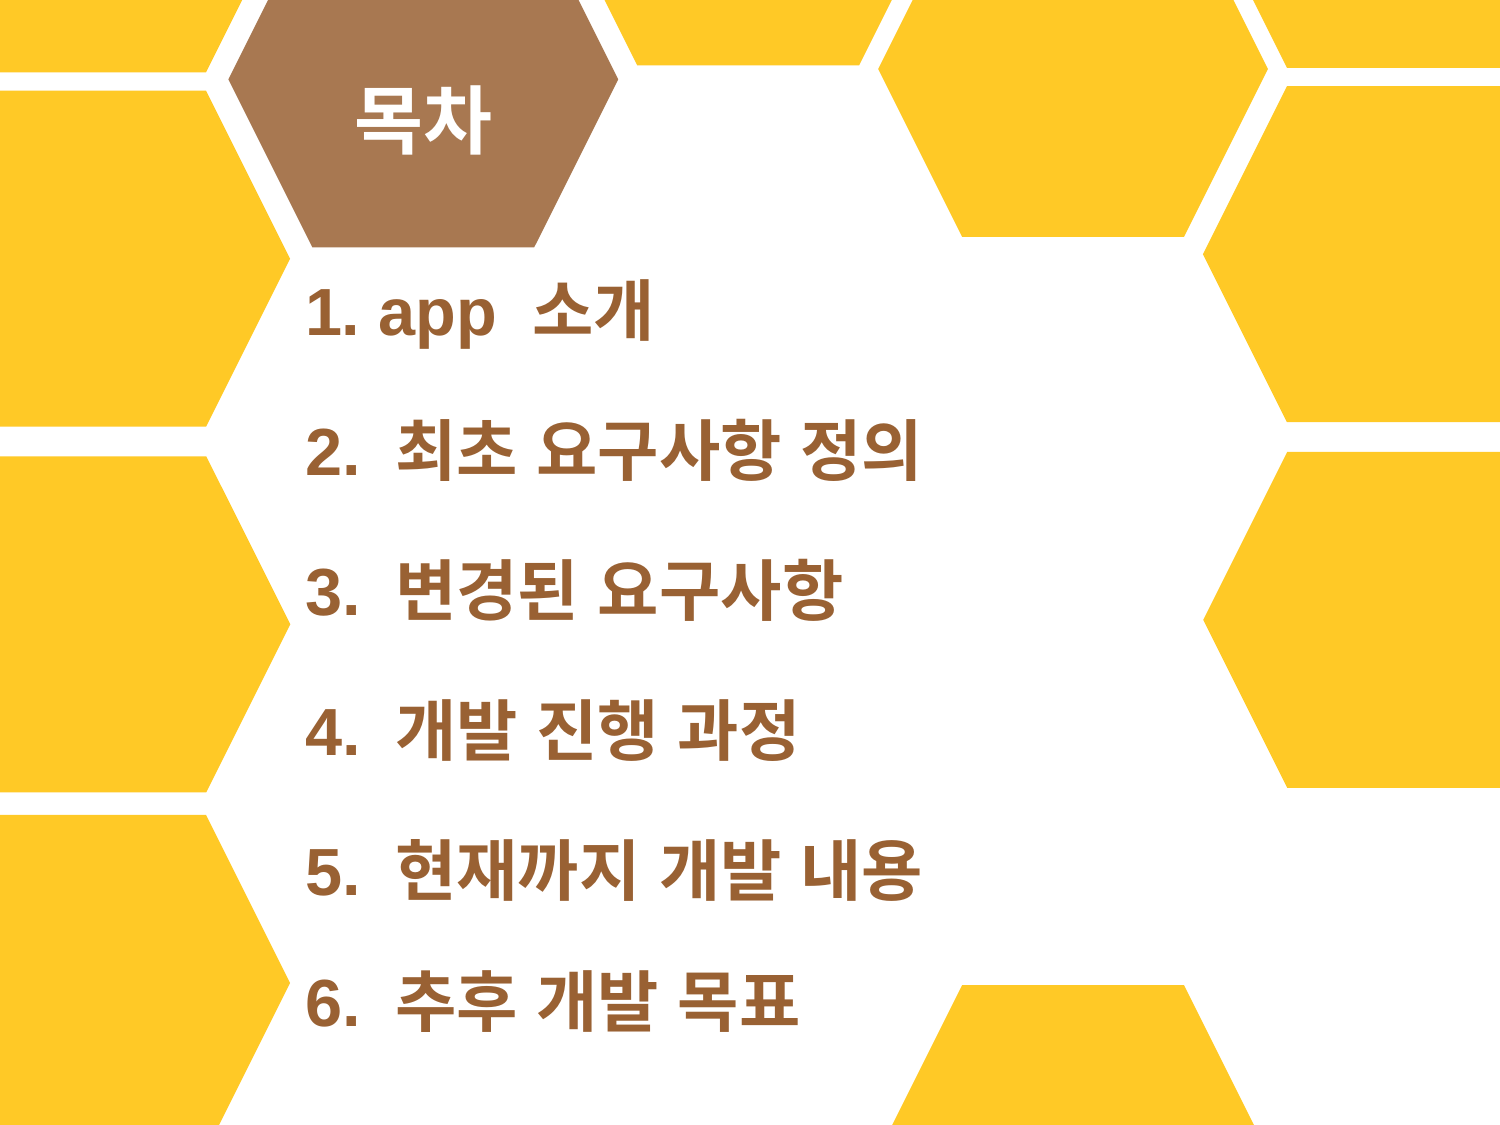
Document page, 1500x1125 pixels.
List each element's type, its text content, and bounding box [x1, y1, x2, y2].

text_box [604, 0, 892, 66]
text_box [0, 814, 290, 1125]
text_box [228, 0, 619, 103]
text_box [0, 90, 291, 427]
text_box 목차 [240, 66, 607, 172]
text_box [1253, 0, 1500, 68]
text_box 3. 변경된 요구사항 [290, 541, 943, 637]
text_box [1202, 86, 1500, 423]
text_box [892, 985, 1254, 1125]
text_box 6. 추후 개발 목표 [290, 952, 1075, 1047]
text_box [878, 0, 1268, 237]
text_box [1203, 451, 1500, 788]
text_box 2. 최초 요구사항 정의 [290, 401, 1042, 497]
text_box [0, 456, 290, 793]
text_box 1. app 소개 [290, 261, 1019, 357]
text_box [274, 172, 572, 248]
text_box 5. 현재까지 개발 내용 [290, 821, 1075, 916]
text_box [0, 0, 243, 73]
text_box 4. 개발 진행 과정 [290, 681, 1075, 821]
